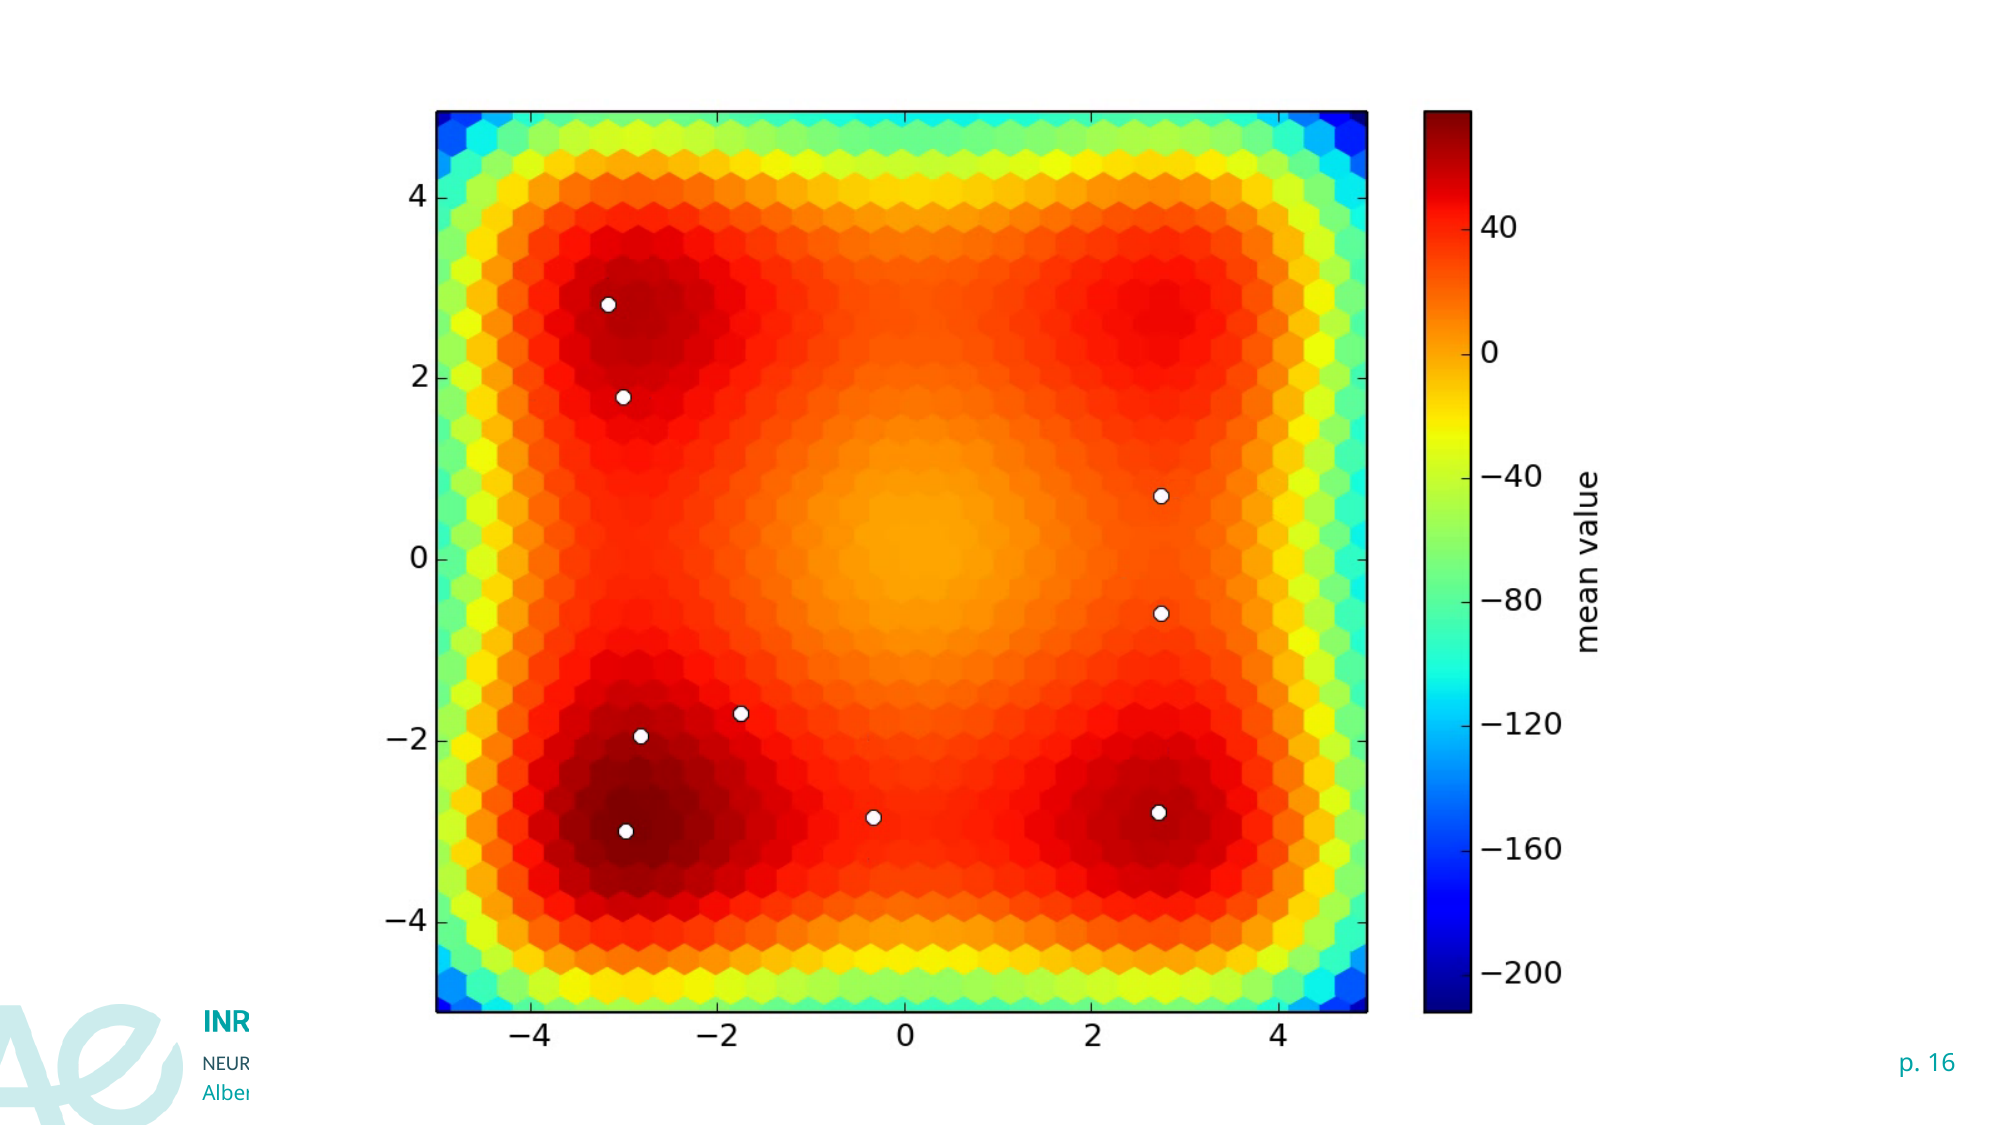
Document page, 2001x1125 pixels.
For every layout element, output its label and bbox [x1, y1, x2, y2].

picture [0, 0, 1750, 1125]
slide_number [99, 1042, 249, 1103]
